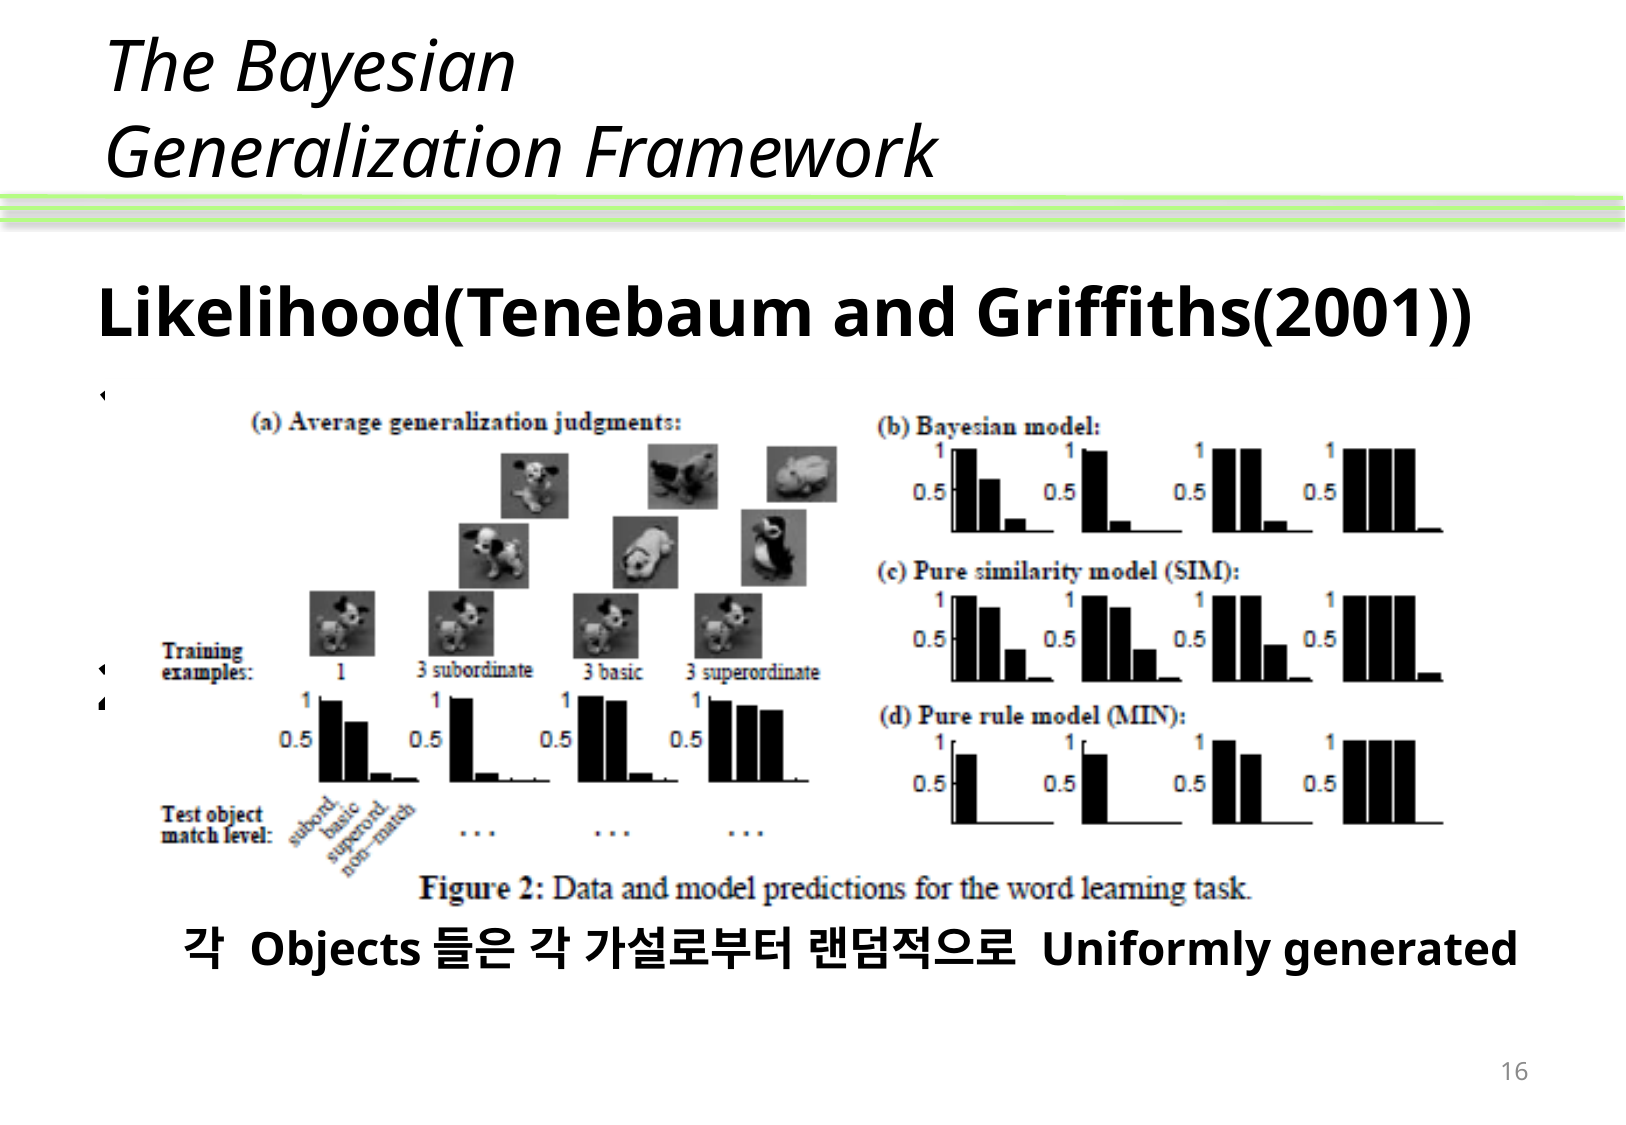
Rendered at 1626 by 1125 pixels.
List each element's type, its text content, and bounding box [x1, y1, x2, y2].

picture [104, 376, 1458, 909]
list Likelihood(Tenebaum and Griffiths(2001)) Weak Sampling Strong Sampling 각 Objects들은 각 가설로부터 랜덤적으로 Uniformly generated [81, 262, 1544, 1005]
slide_number 16 [1164, 1042, 1544, 1103]
title The Bayesian Generalization Framework [88, 11, 1551, 192]
